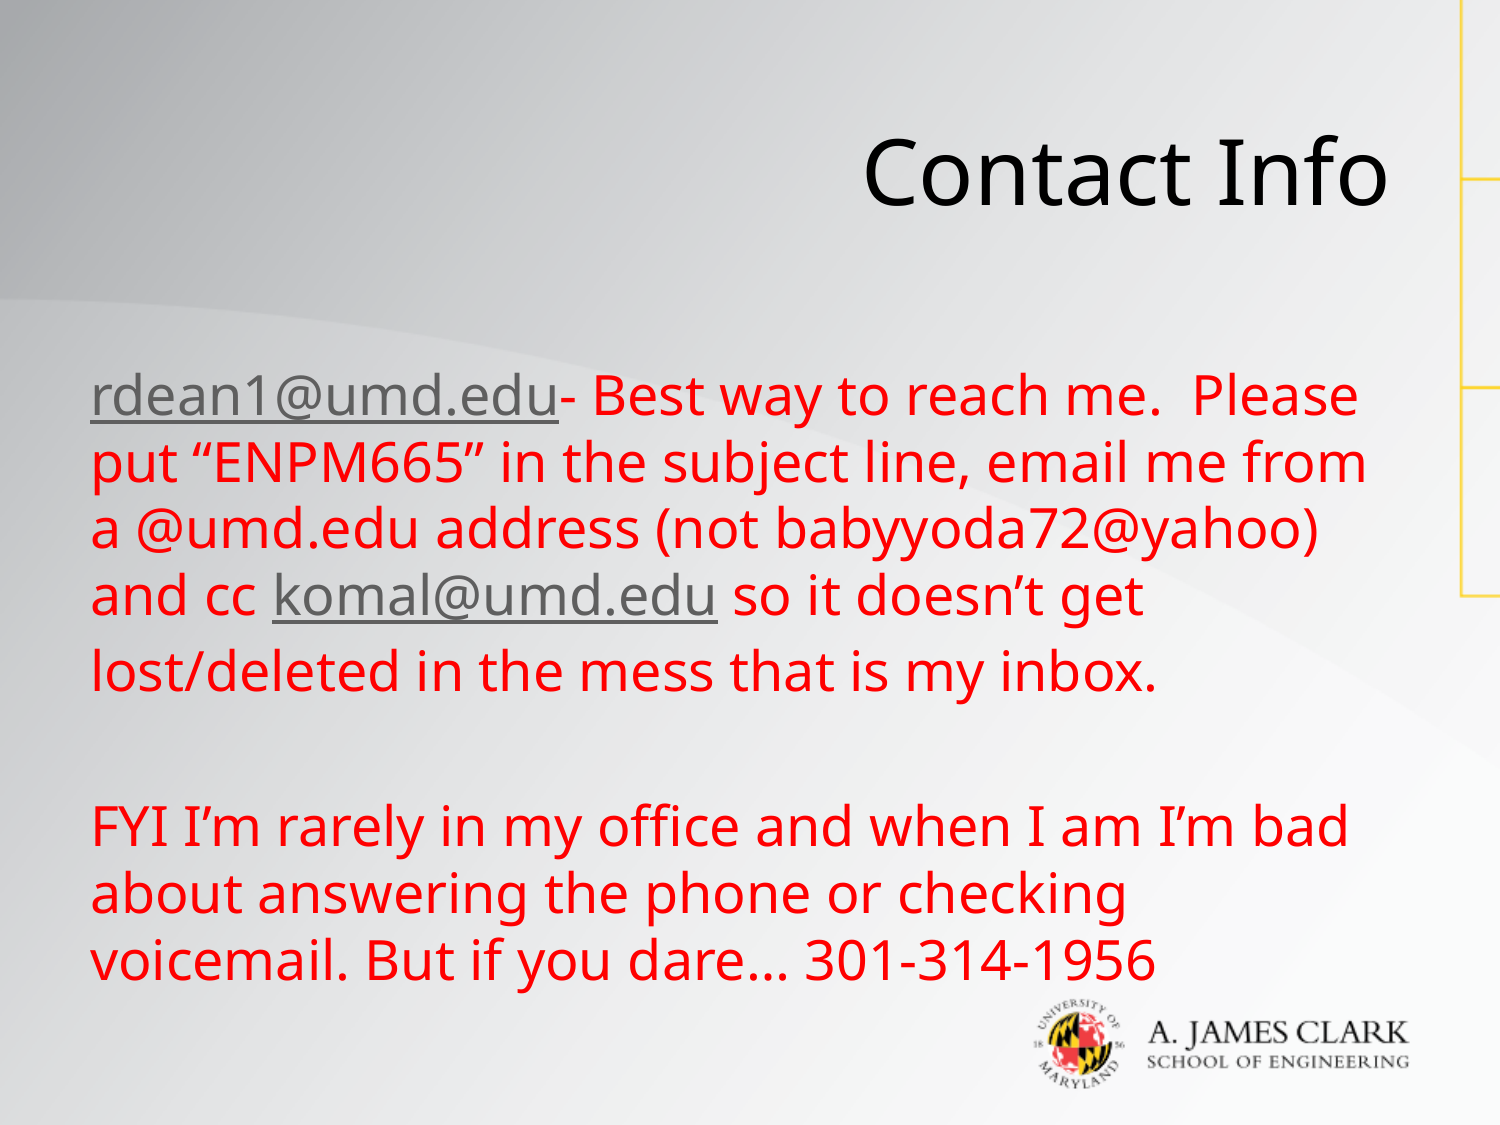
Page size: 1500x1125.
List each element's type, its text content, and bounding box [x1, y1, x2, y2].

list rdean1@umd.edu- Best way to reach me. Please put “ENPM665” in the subject line, email me from a @umd.edu address (not babyyoda72@yahoo) and cc komal@umd.edu so it doesn’t get lost/deleted in the mess that is my inbox. FYI I’m rarely in my office and when I am I’m bad about answering the phone or checking voicemail. But if you dare… 301-314-1956 [75, 352, 1407, 1002]
title Contact Info [75, 45, 1407, 231]
